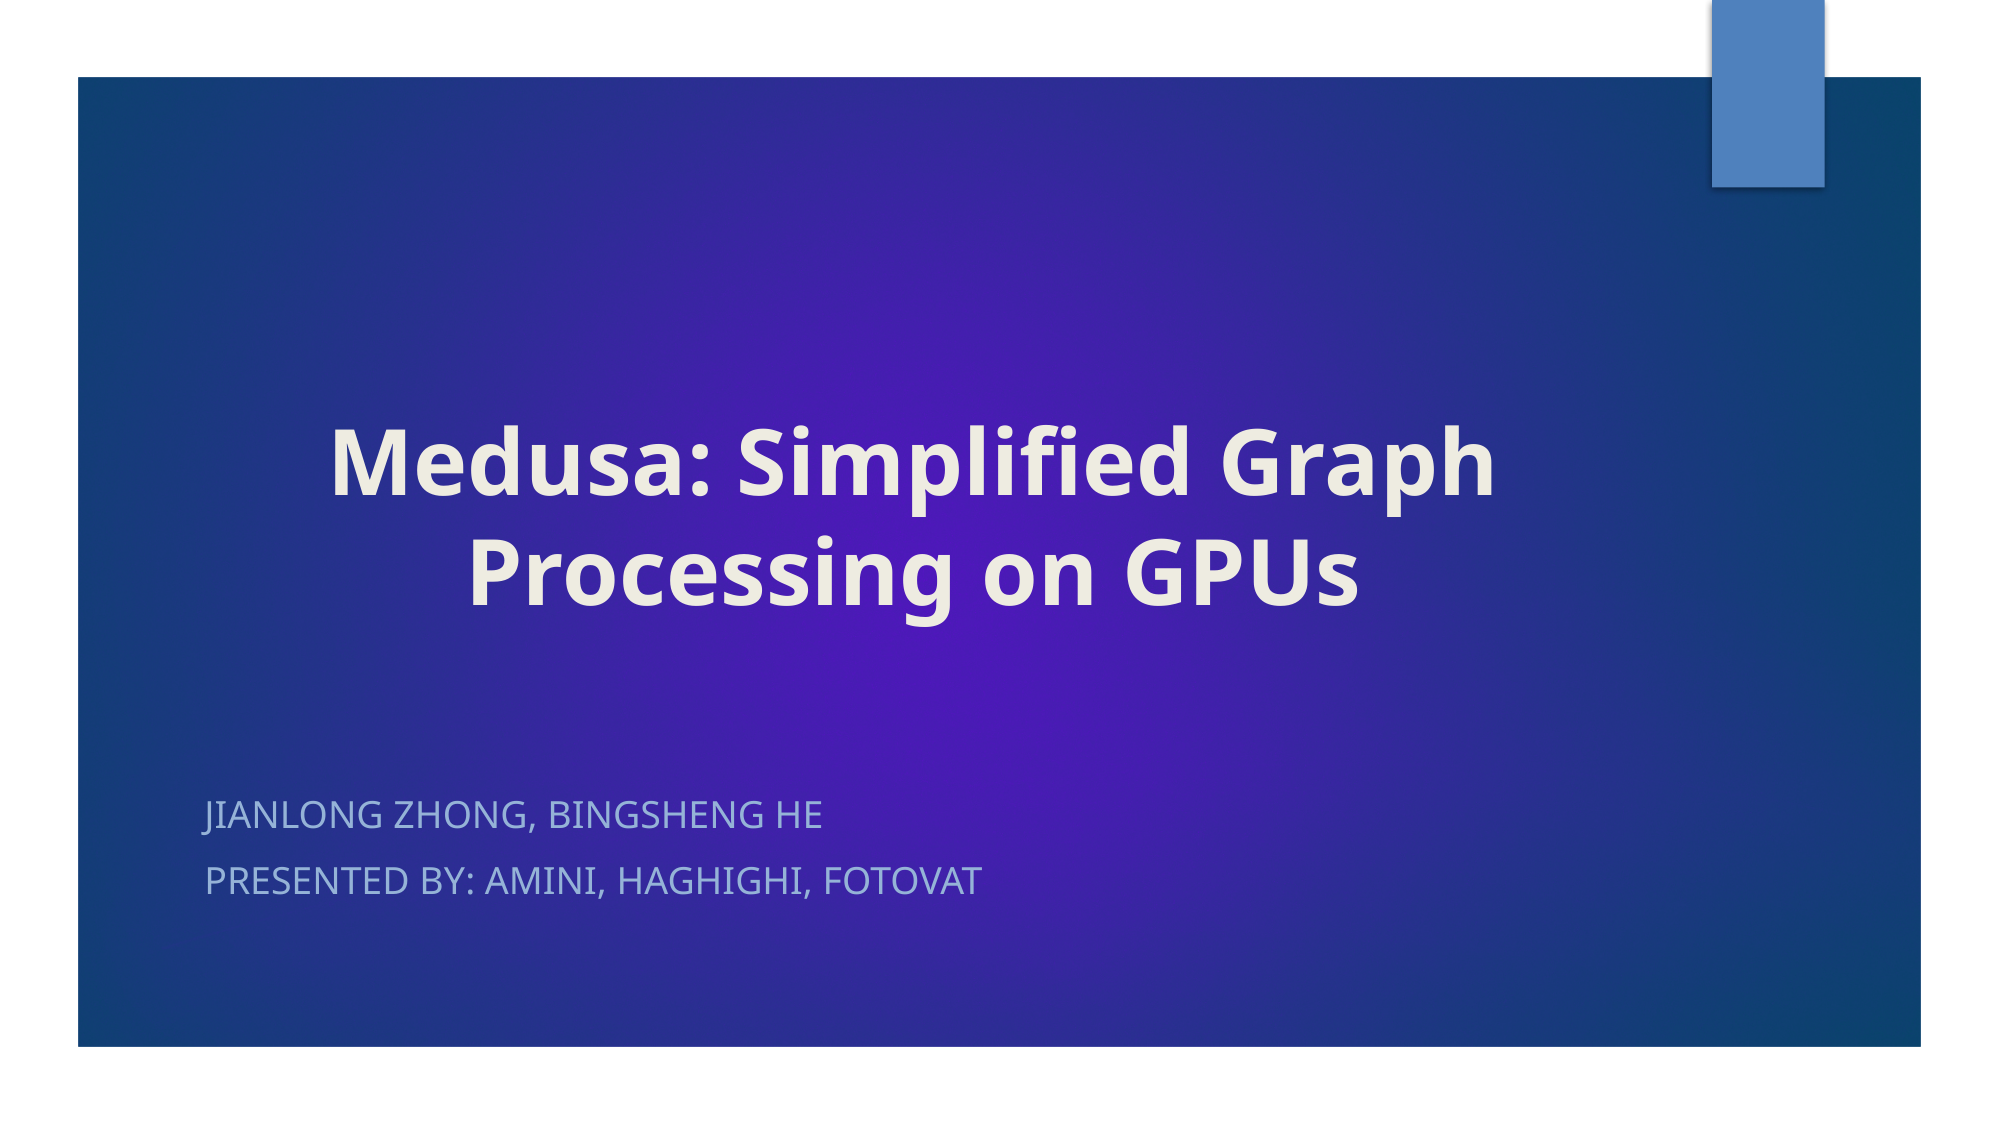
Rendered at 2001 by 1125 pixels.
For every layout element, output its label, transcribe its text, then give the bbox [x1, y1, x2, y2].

subtitle Jianlong zhong, Bingsheng he Presented By: amini, haghighi, fotovat [189, 783, 1638, 925]
title Medusa: Simplified Graph Processing on GPUs [189, 344, 1638, 632]
